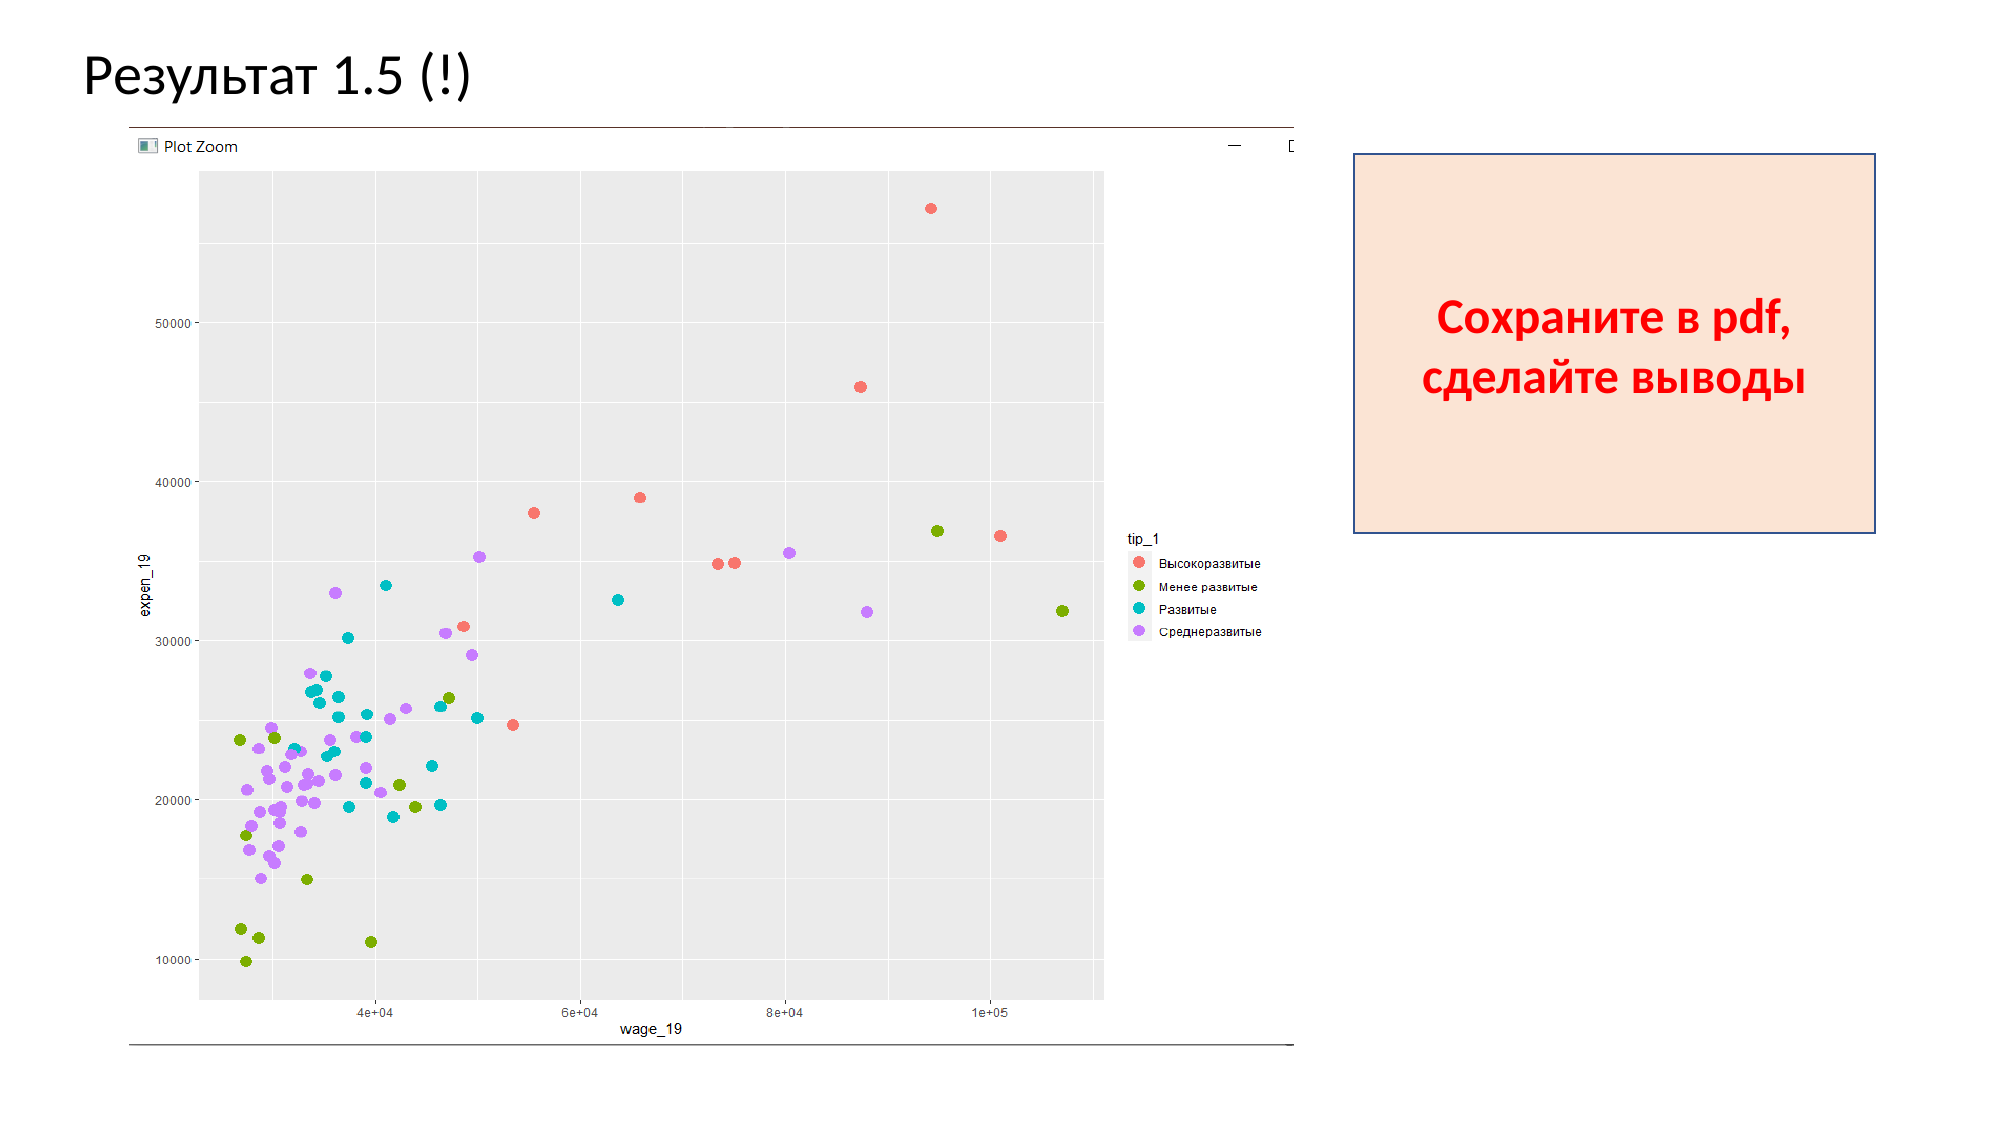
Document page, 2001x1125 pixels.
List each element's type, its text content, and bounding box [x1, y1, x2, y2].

picture [129, 127, 1295, 1046]
title Результат 1.5 (!) [68, 24, 1940, 128]
text_box Сохраните в pdf, cделайте выводы [1354, 153, 1875, 534]
